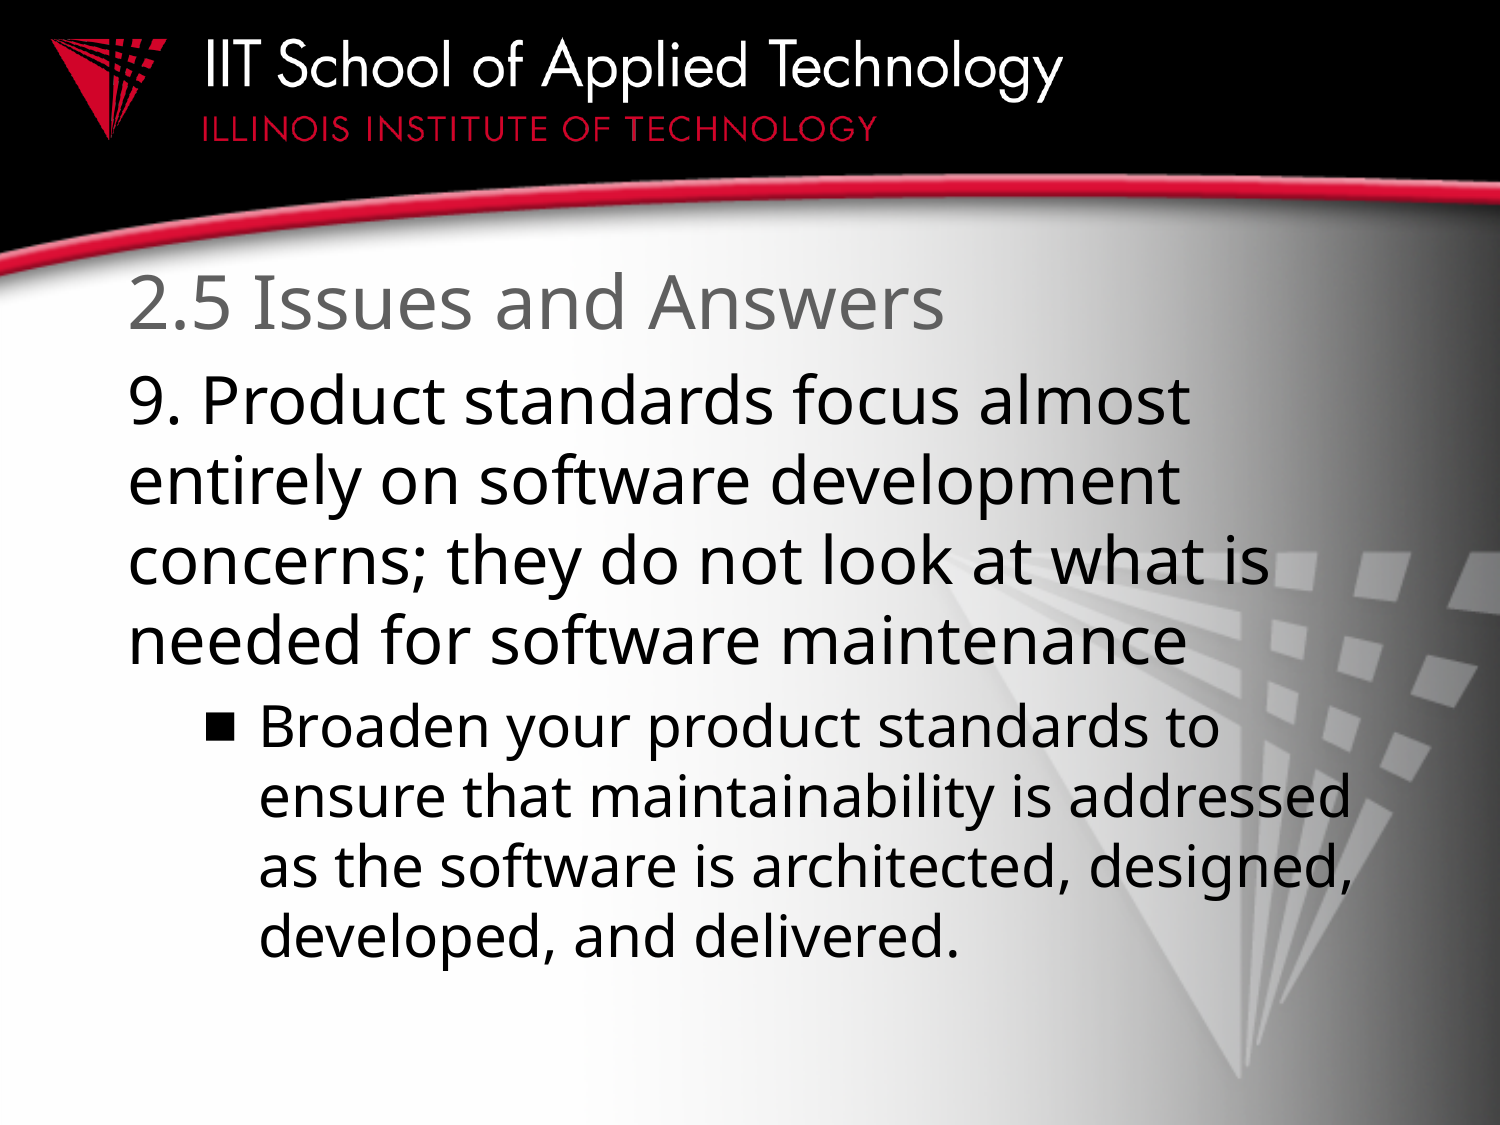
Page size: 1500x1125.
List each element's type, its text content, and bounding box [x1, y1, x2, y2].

picture [0, 0, 1500, 1125]
title 2.5 Issues and Answers [112, 249, 1388, 349]
list 9. Product standards focus almost entirely on software development concerns; they do not look at what is needed for software maintenance Broaden your product standards to ensure that maintainability is addressed as the software is architected, designed, developed, and delivered. [112, 349, 1388, 1101]
